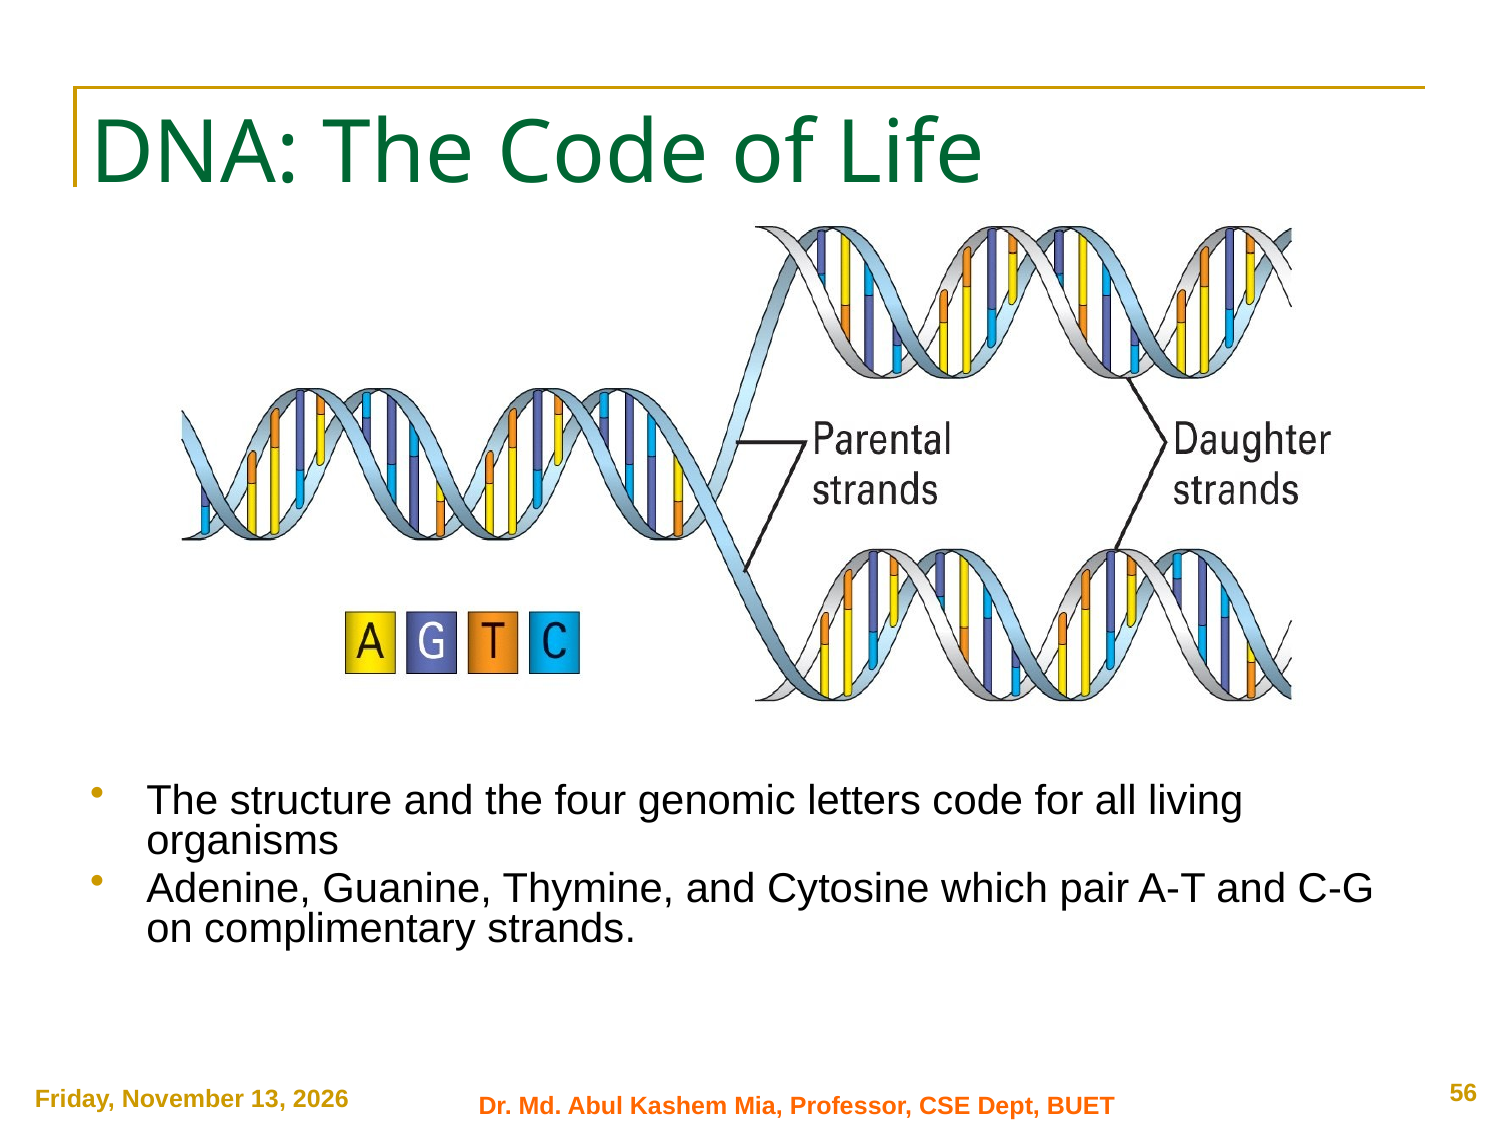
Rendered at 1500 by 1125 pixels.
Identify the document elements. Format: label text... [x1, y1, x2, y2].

title DNA: The Code of Life [75, 87, 1425, 233]
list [162, 187, 1351, 738]
list The structure and the four genomic letters code for all living organisms Adenine, Guanine, Thymine, and Cytosine which pair A-T and C-G on complimentary strands. [75, 774, 1425, 956]
